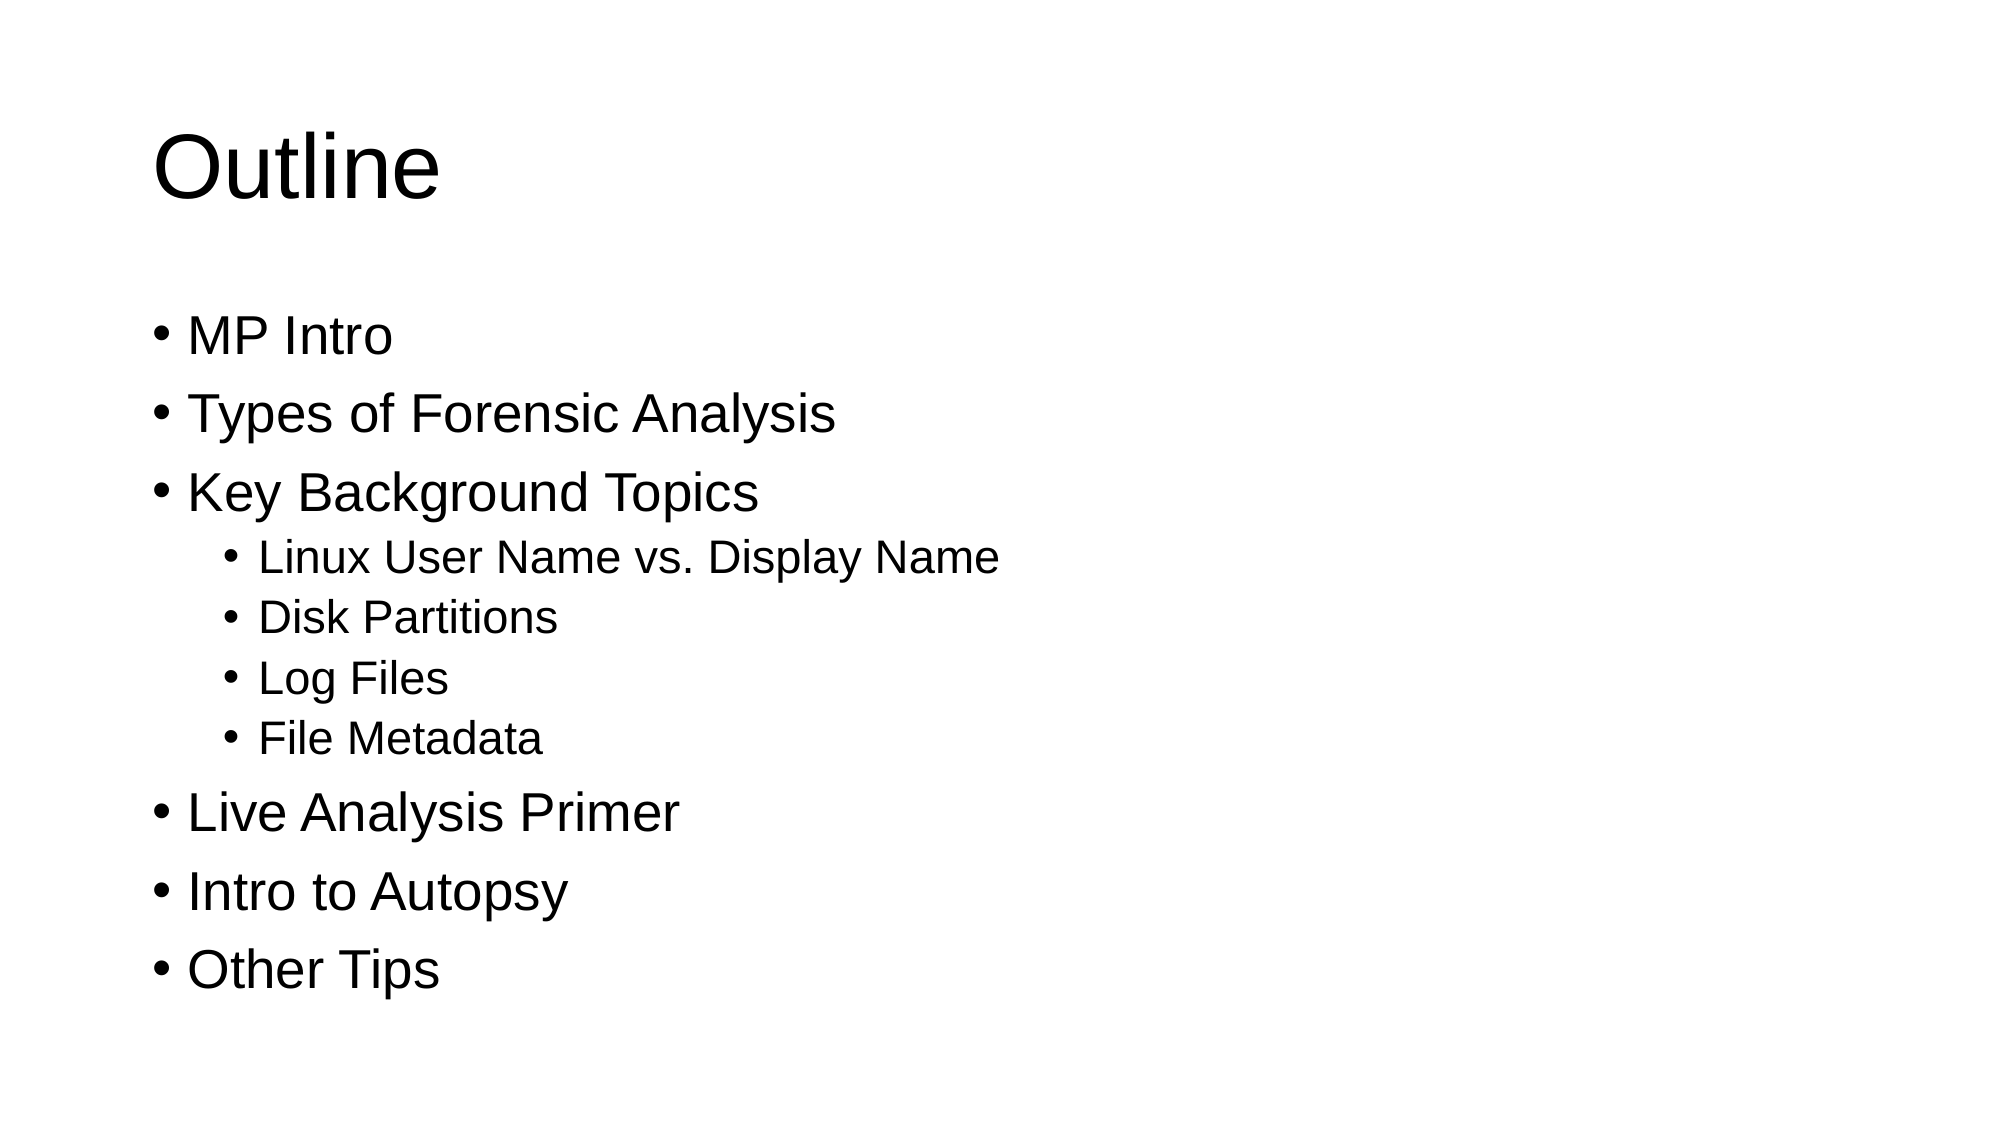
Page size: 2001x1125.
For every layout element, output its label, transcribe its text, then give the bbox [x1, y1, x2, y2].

title Outline [137, 59, 1863, 278]
list MP Intro Types of Forensic Analysis Key Background Topics Linux User Name vs. Display Name Disk Partitions Log Files File Metadata Live Analysis Primer Intro to Autopsy Other Tips [137, 299, 1863, 1014]
